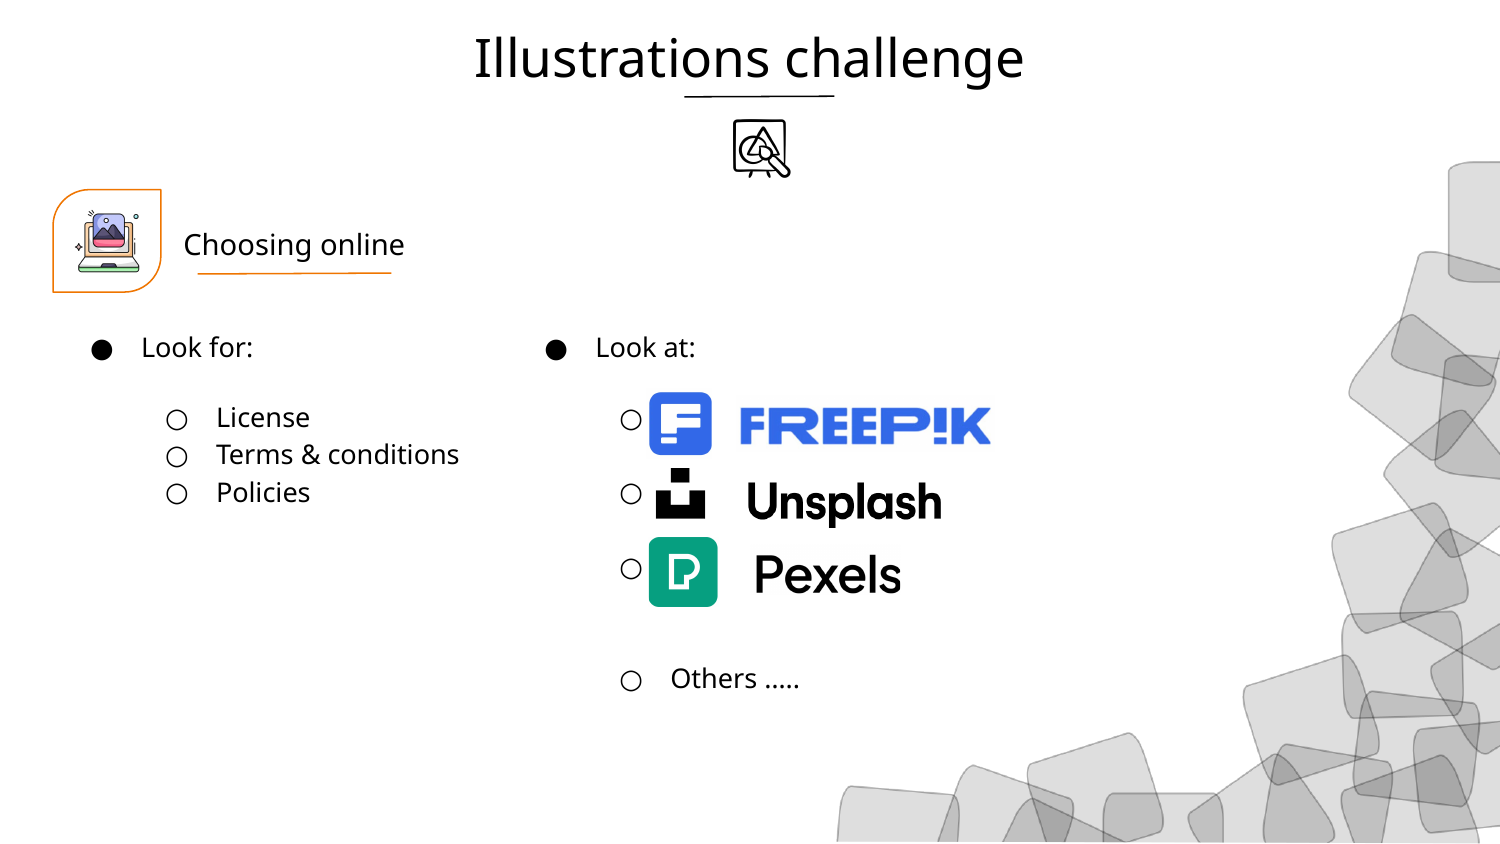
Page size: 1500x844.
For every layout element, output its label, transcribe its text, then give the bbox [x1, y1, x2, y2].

list Choosing online [138, 206, 477, 276]
picture [74, 208, 140, 274]
picture [646, 388, 712, 459]
text_box [53, 189, 161, 293]
picture [736, 161, 1500, 844]
list Look at: .. … … Others ….. [505, 310, 829, 759]
picture [655, 468, 712, 528]
picture [724, 111, 795, 183]
picture [648, 537, 719, 608]
title Illustrations challenge [51, 9, 1449, 103]
list Look for: License Terms & conditions Policies [51, 310, 477, 537]
